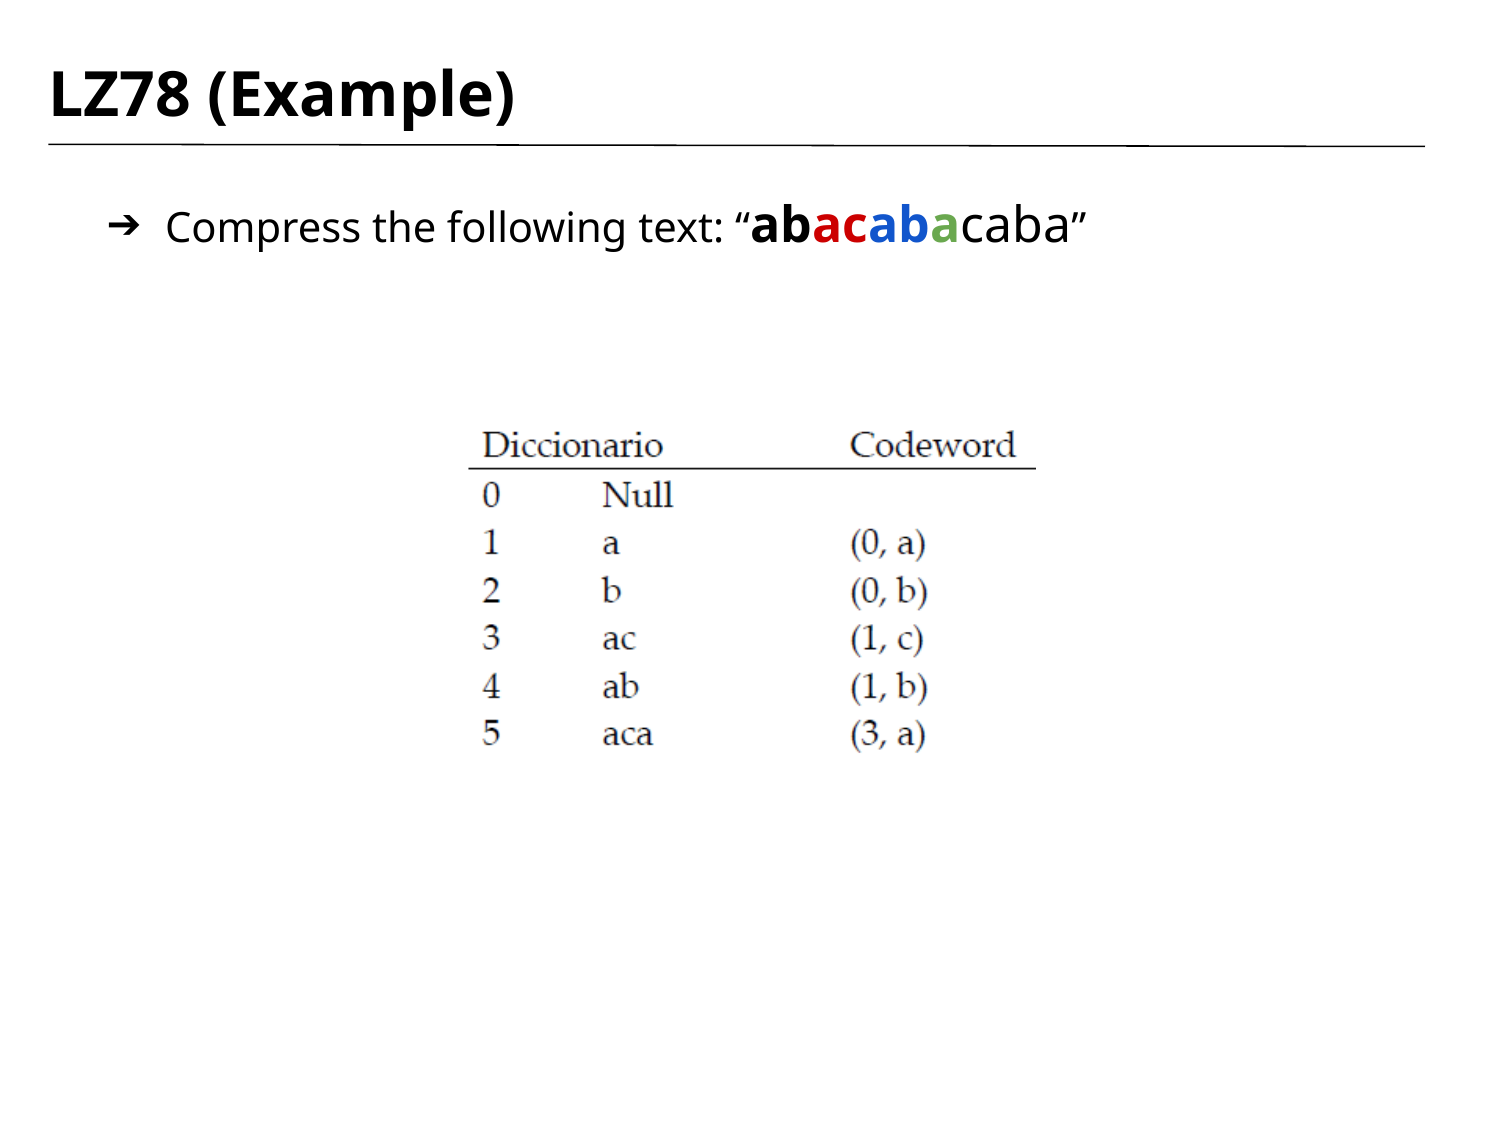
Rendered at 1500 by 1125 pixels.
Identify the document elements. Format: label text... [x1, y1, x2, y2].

title LZ78 (Example) [33, 32, 1384, 145]
list Compress the following text: “abacabacaba” [75, 177, 1425, 289]
picture [464, 428, 1036, 764]
